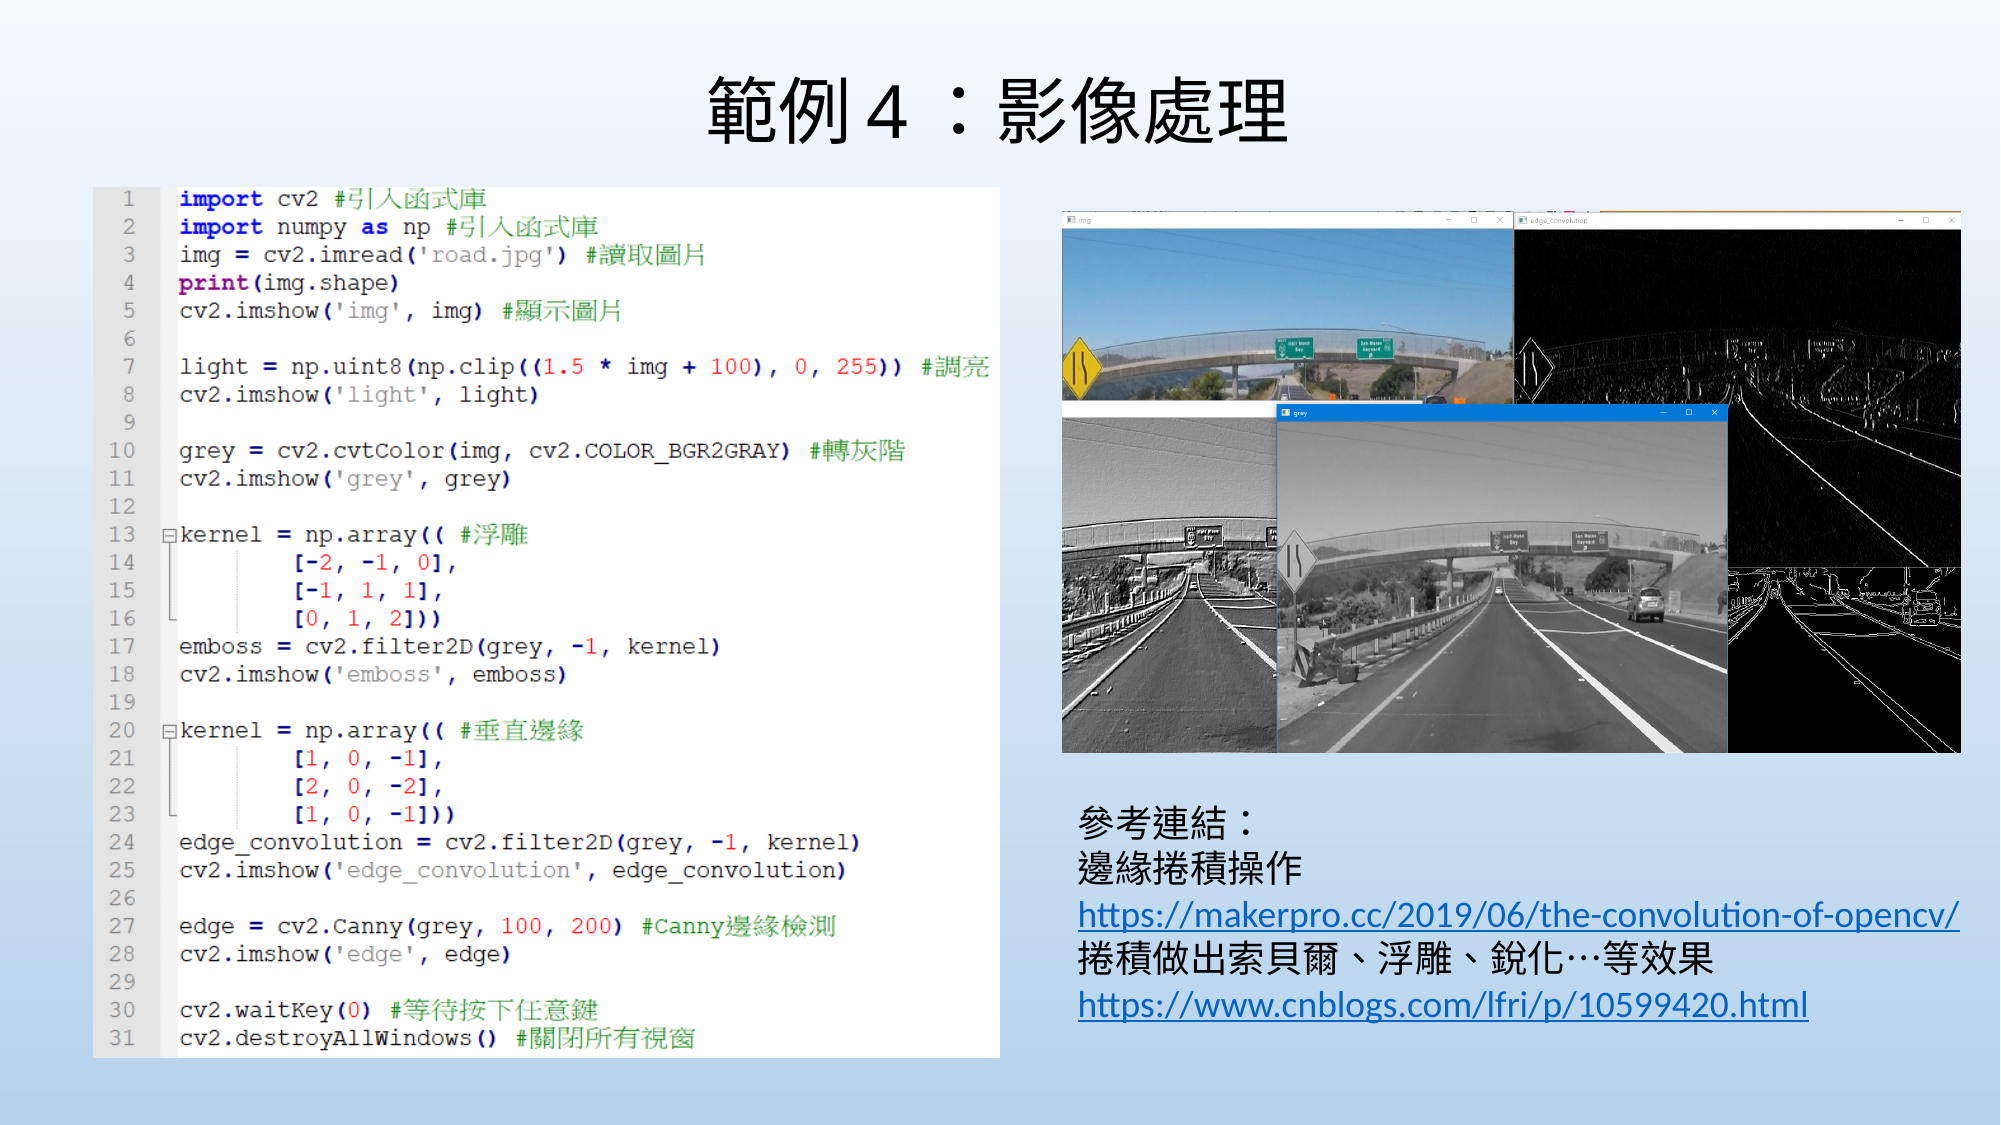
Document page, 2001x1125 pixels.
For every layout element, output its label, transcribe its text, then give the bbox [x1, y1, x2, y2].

picture [93, 187, 1000, 1058]
title 範例4：影像處理 [187, 67, 1808, 163]
text_box 參考連結： 邊緣捲積操作 https://makerpro.cc/2019/06/the-convolution-of-opencv/ 捲積做出索貝爾、浮雕、銳化…等效果 https://www.cnblogs.com/lfri/p/10599420.html [1062, 792, 2000, 1033]
picture [1062, 211, 1961, 753]
